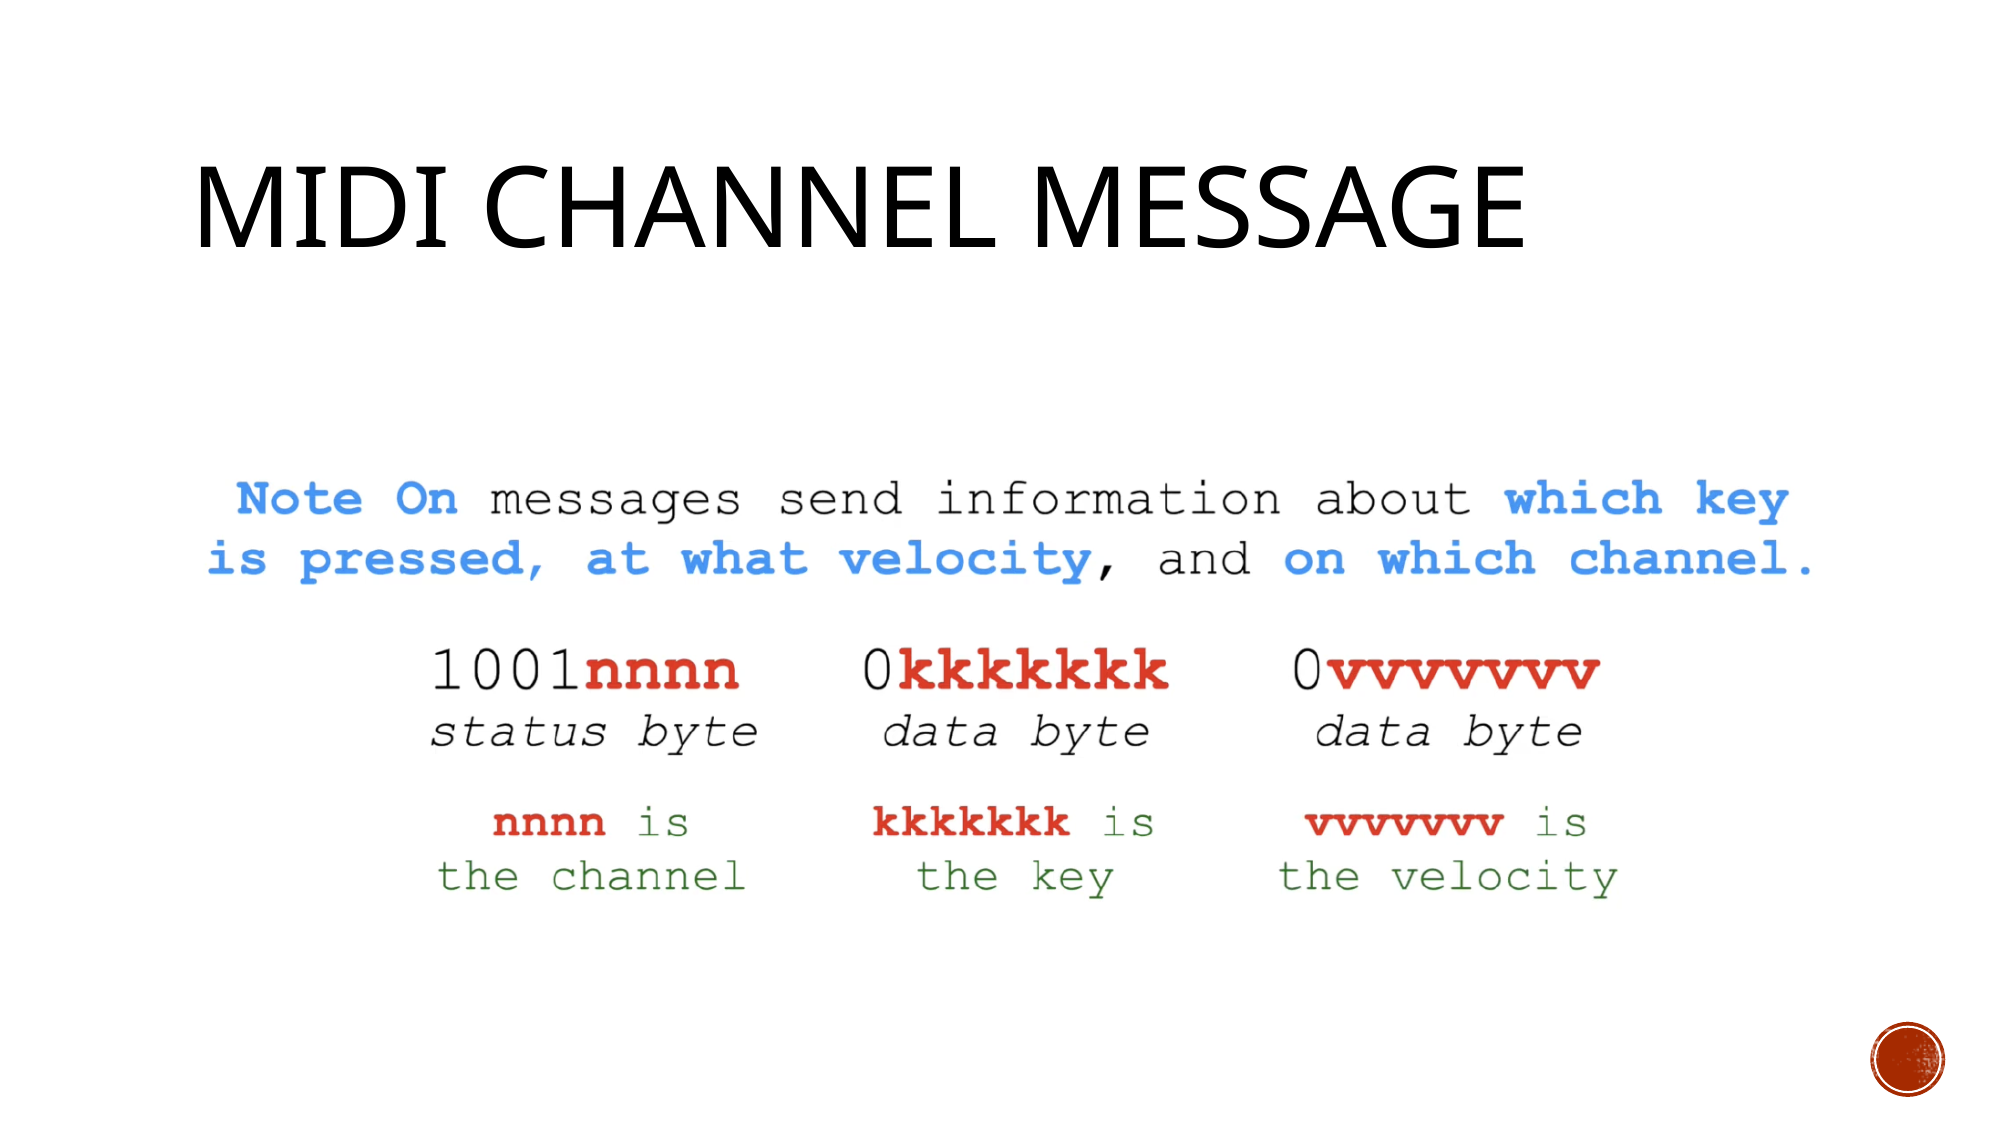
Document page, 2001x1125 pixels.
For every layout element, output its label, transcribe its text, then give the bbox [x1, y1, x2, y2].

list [176, 449, 1824, 911]
title MIDI Channel MEssage [175, 79, 1826, 344]
